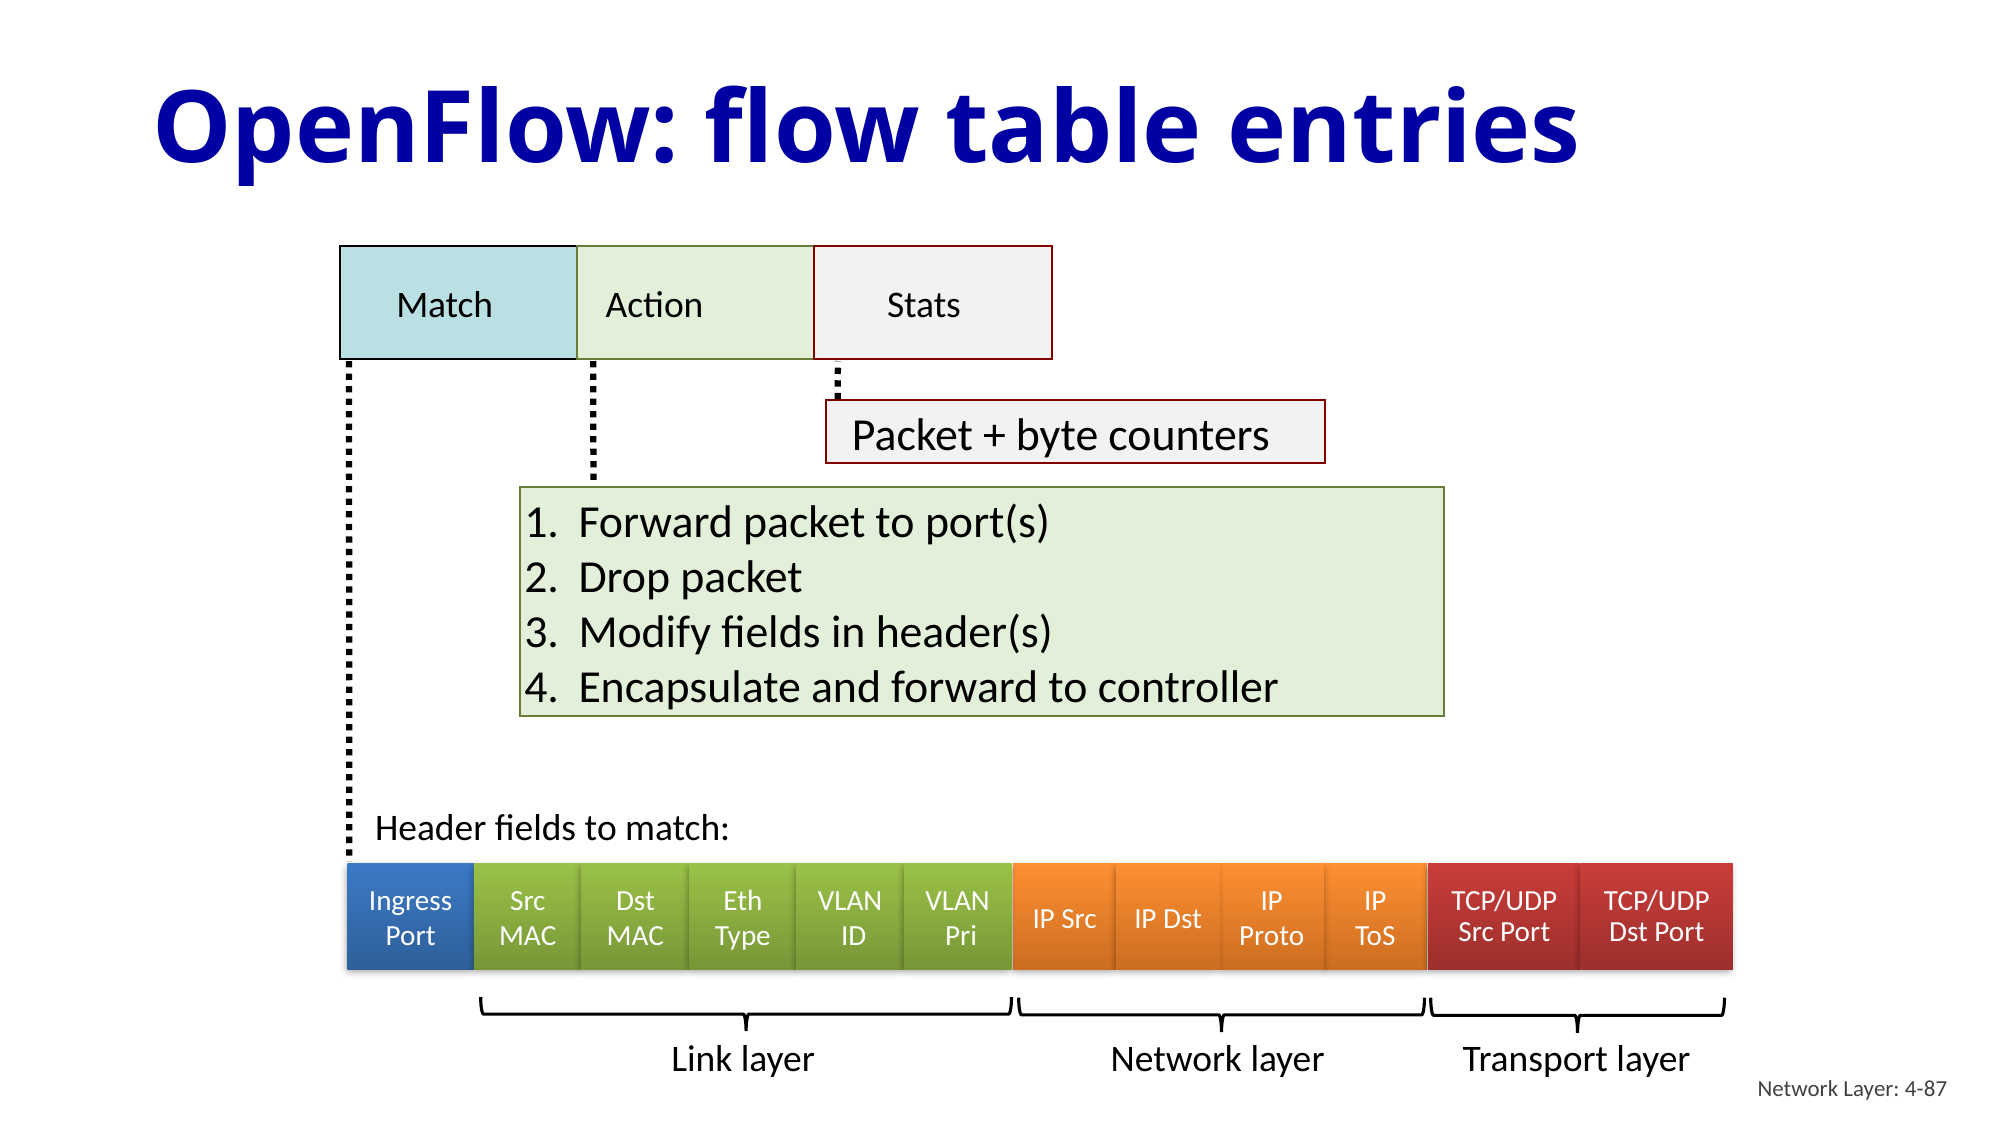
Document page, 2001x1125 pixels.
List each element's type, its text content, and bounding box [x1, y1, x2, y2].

slide_number Network Layer: 4-87 [1512, 1056, 1963, 1117]
text_box [814, 246, 1052, 360]
text_box [577, 246, 814, 360]
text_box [1383, 997, 1770, 1088]
text_box Match [396, 279, 494, 326]
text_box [347, 360, 1733, 970]
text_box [480, 996, 1012, 1088]
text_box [1018, 997, 1383, 1087]
title OpenFlow: flow table entries [137, 56, 1863, 204]
text_box Action [605, 279, 704, 326]
text_box Stats [887, 279, 962, 326]
text_box [339, 246, 577, 360]
